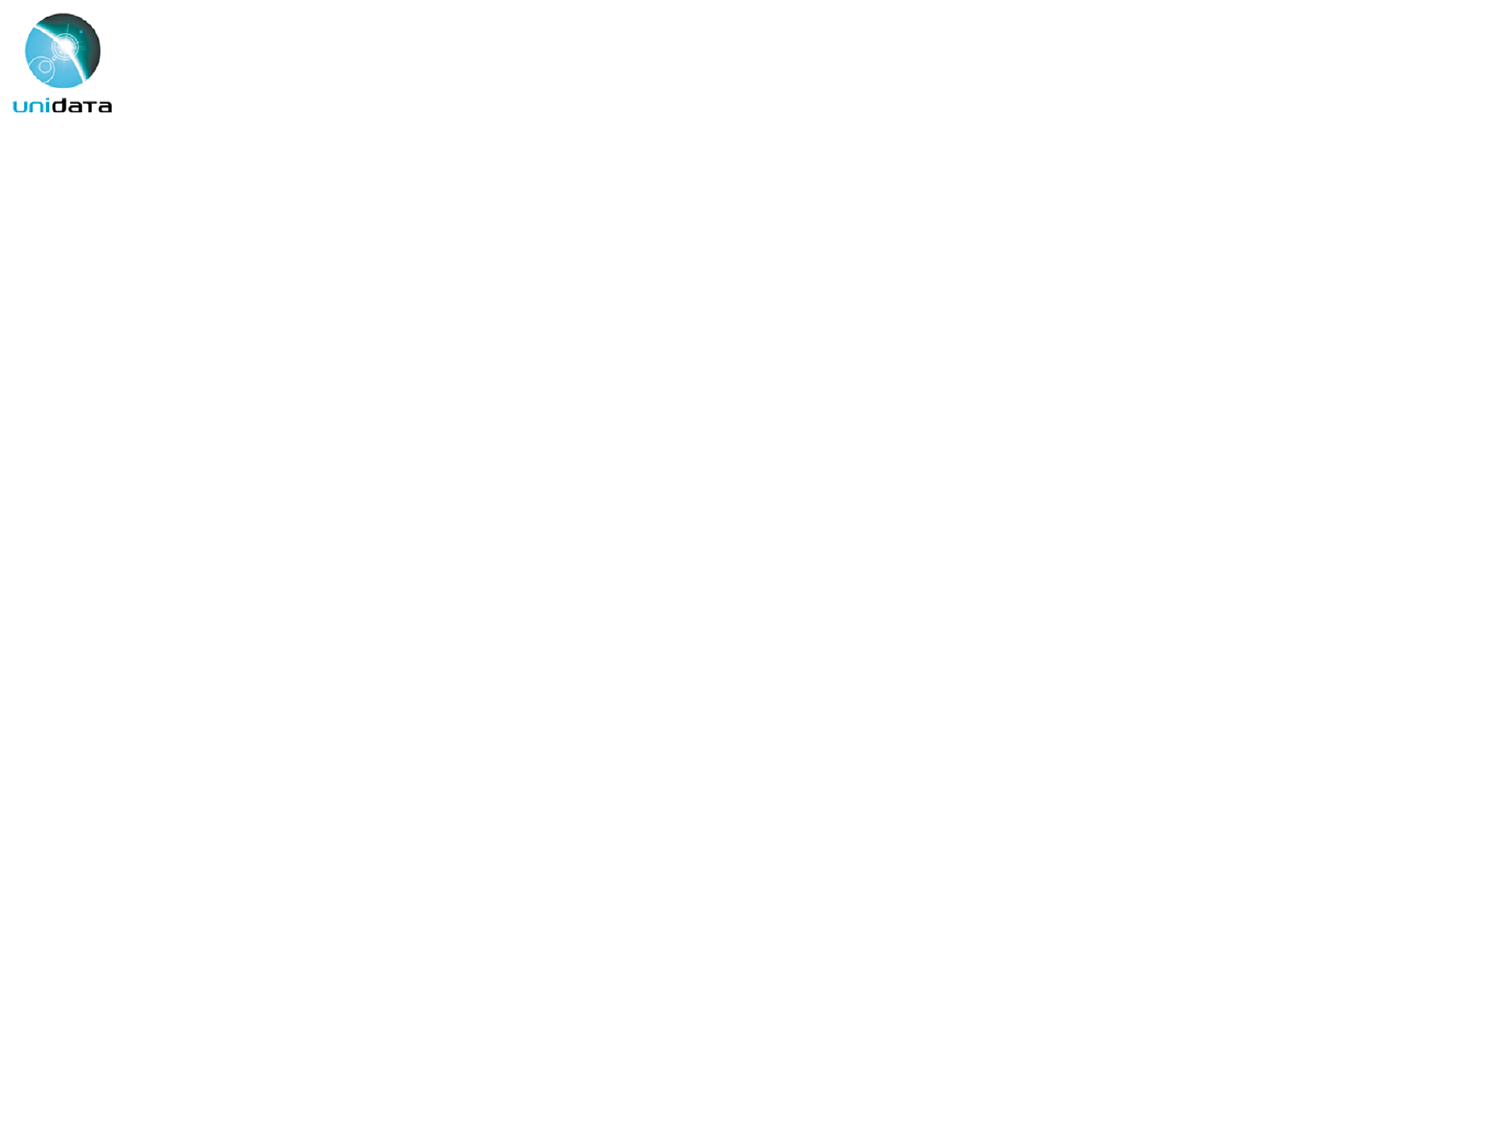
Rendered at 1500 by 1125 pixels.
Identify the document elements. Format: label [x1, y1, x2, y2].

picture [12, 12, 112, 113]
